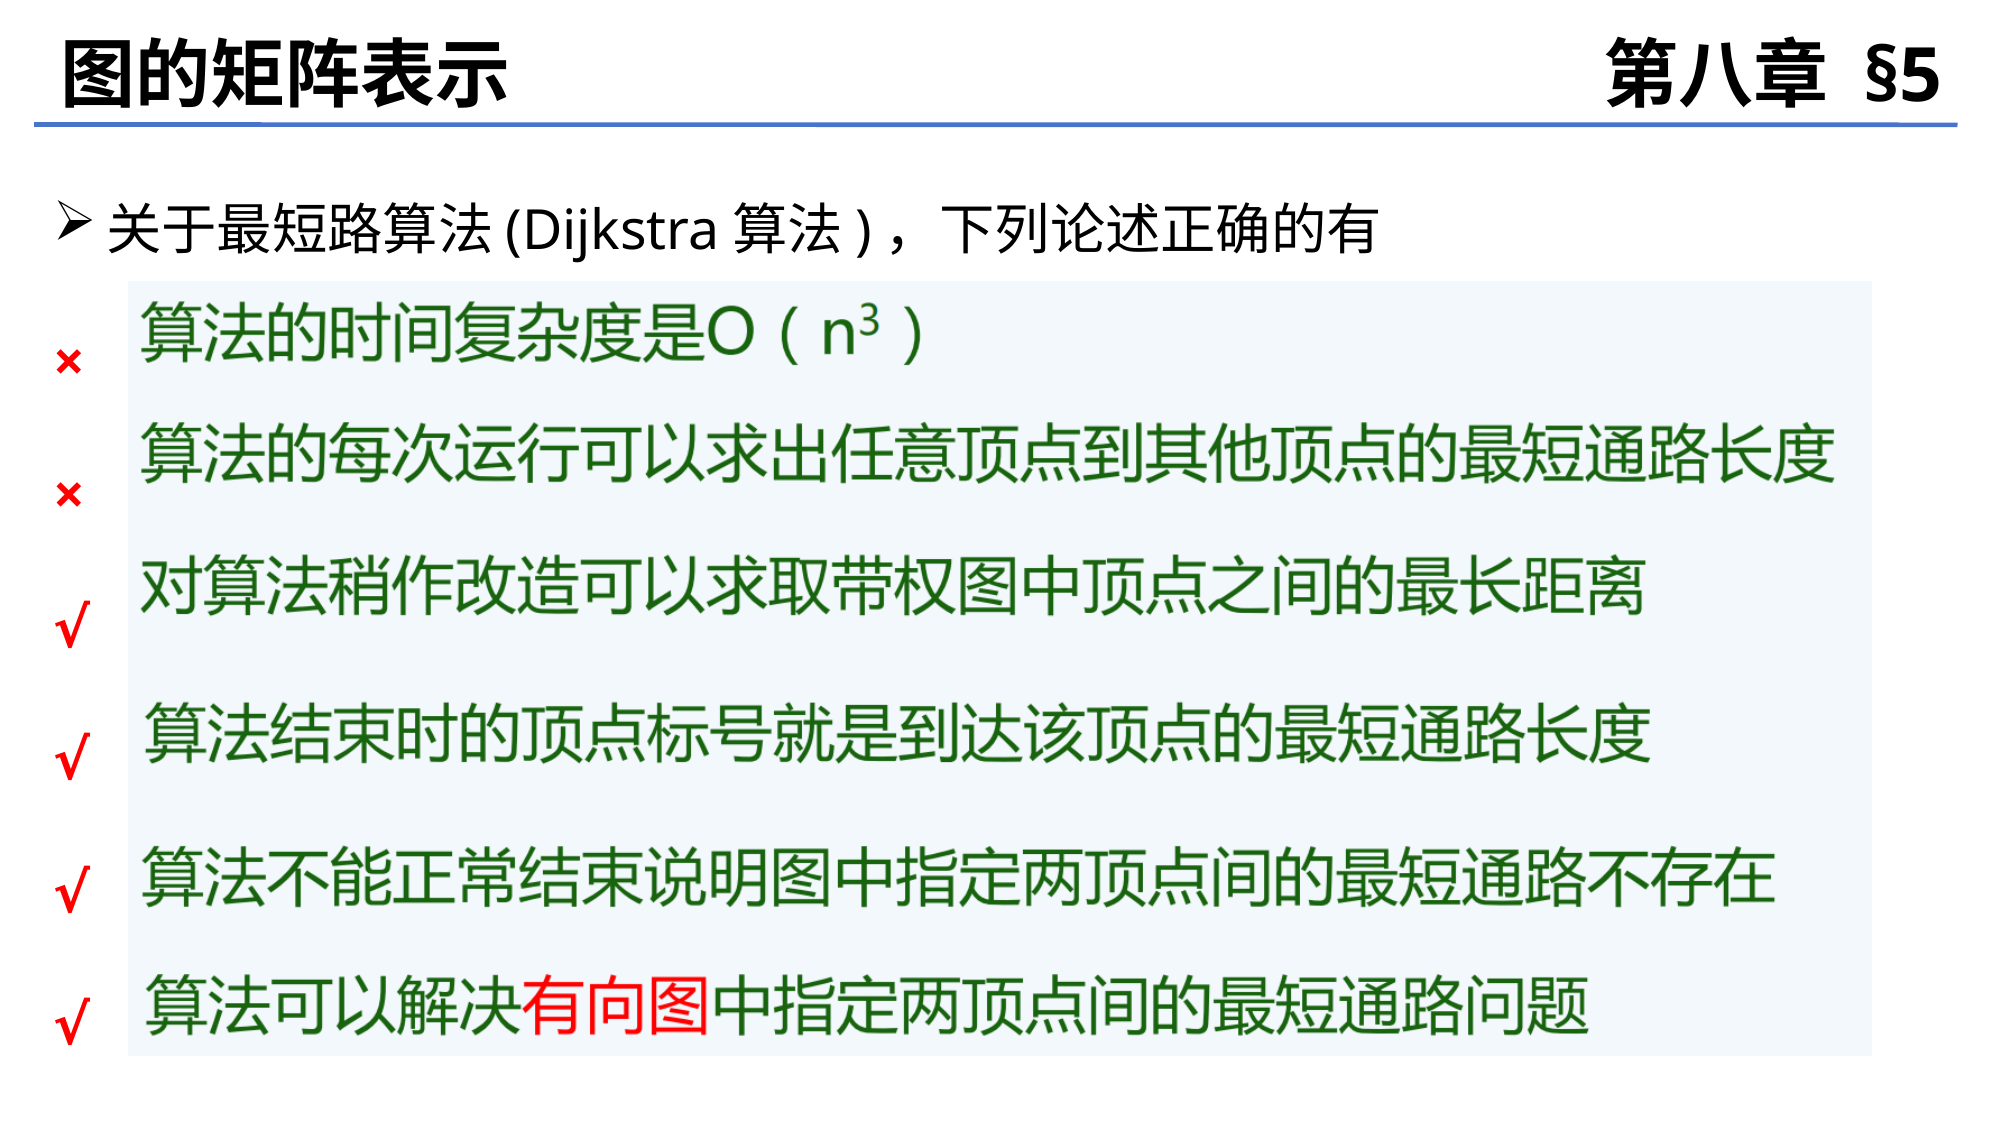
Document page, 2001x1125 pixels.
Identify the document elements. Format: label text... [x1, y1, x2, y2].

text_box 图的矩阵表示 [46, 18, 932, 124]
picture [128, 281, 1872, 1057]
text_box 第八章 §5 [1576, 19, 1958, 124]
text_box 关于最短路算法(Dijkstra算法)，下列论述正确的有 × × √ √ √ √ [38, 153, 1951, 1065]
